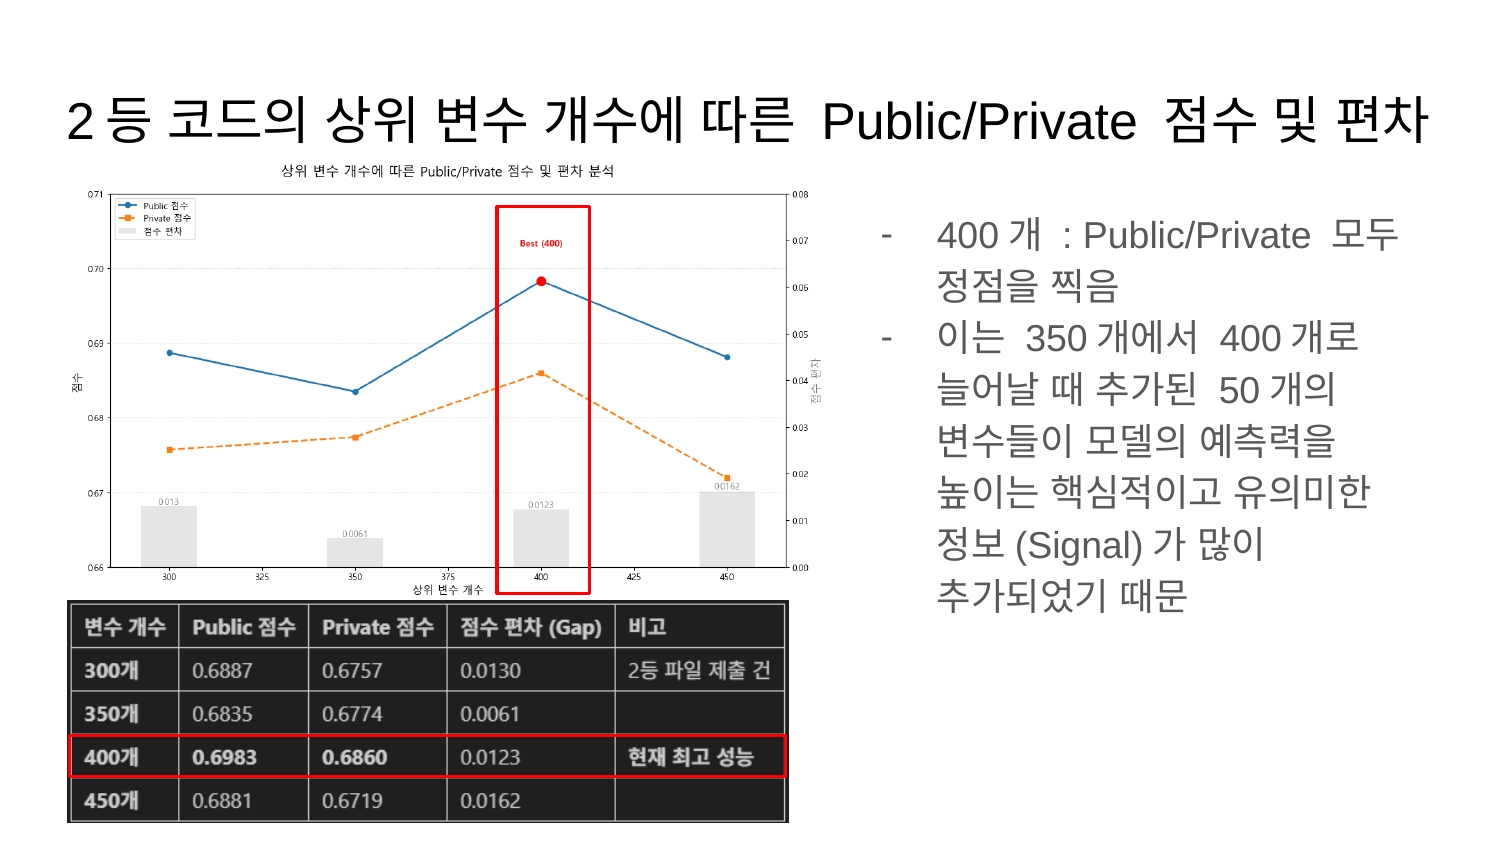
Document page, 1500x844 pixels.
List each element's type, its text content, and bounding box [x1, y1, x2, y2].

title 2등 코드의 상위 변수 개수에 따른 Public/Private 점수 및 편차 [51, 72, 1449, 167]
picture [66, 160, 828, 823]
list 400개 : Public/Private 모두 정점을 찍음 이는 350개에서 400개로 늘어날 때 추가된 50개의 변수들이 모델의 예측력을 높이는 핵심적이고 유의미한 정보(Signal)가 많이 추가되었기 때문 [846, 189, 1449, 809]
